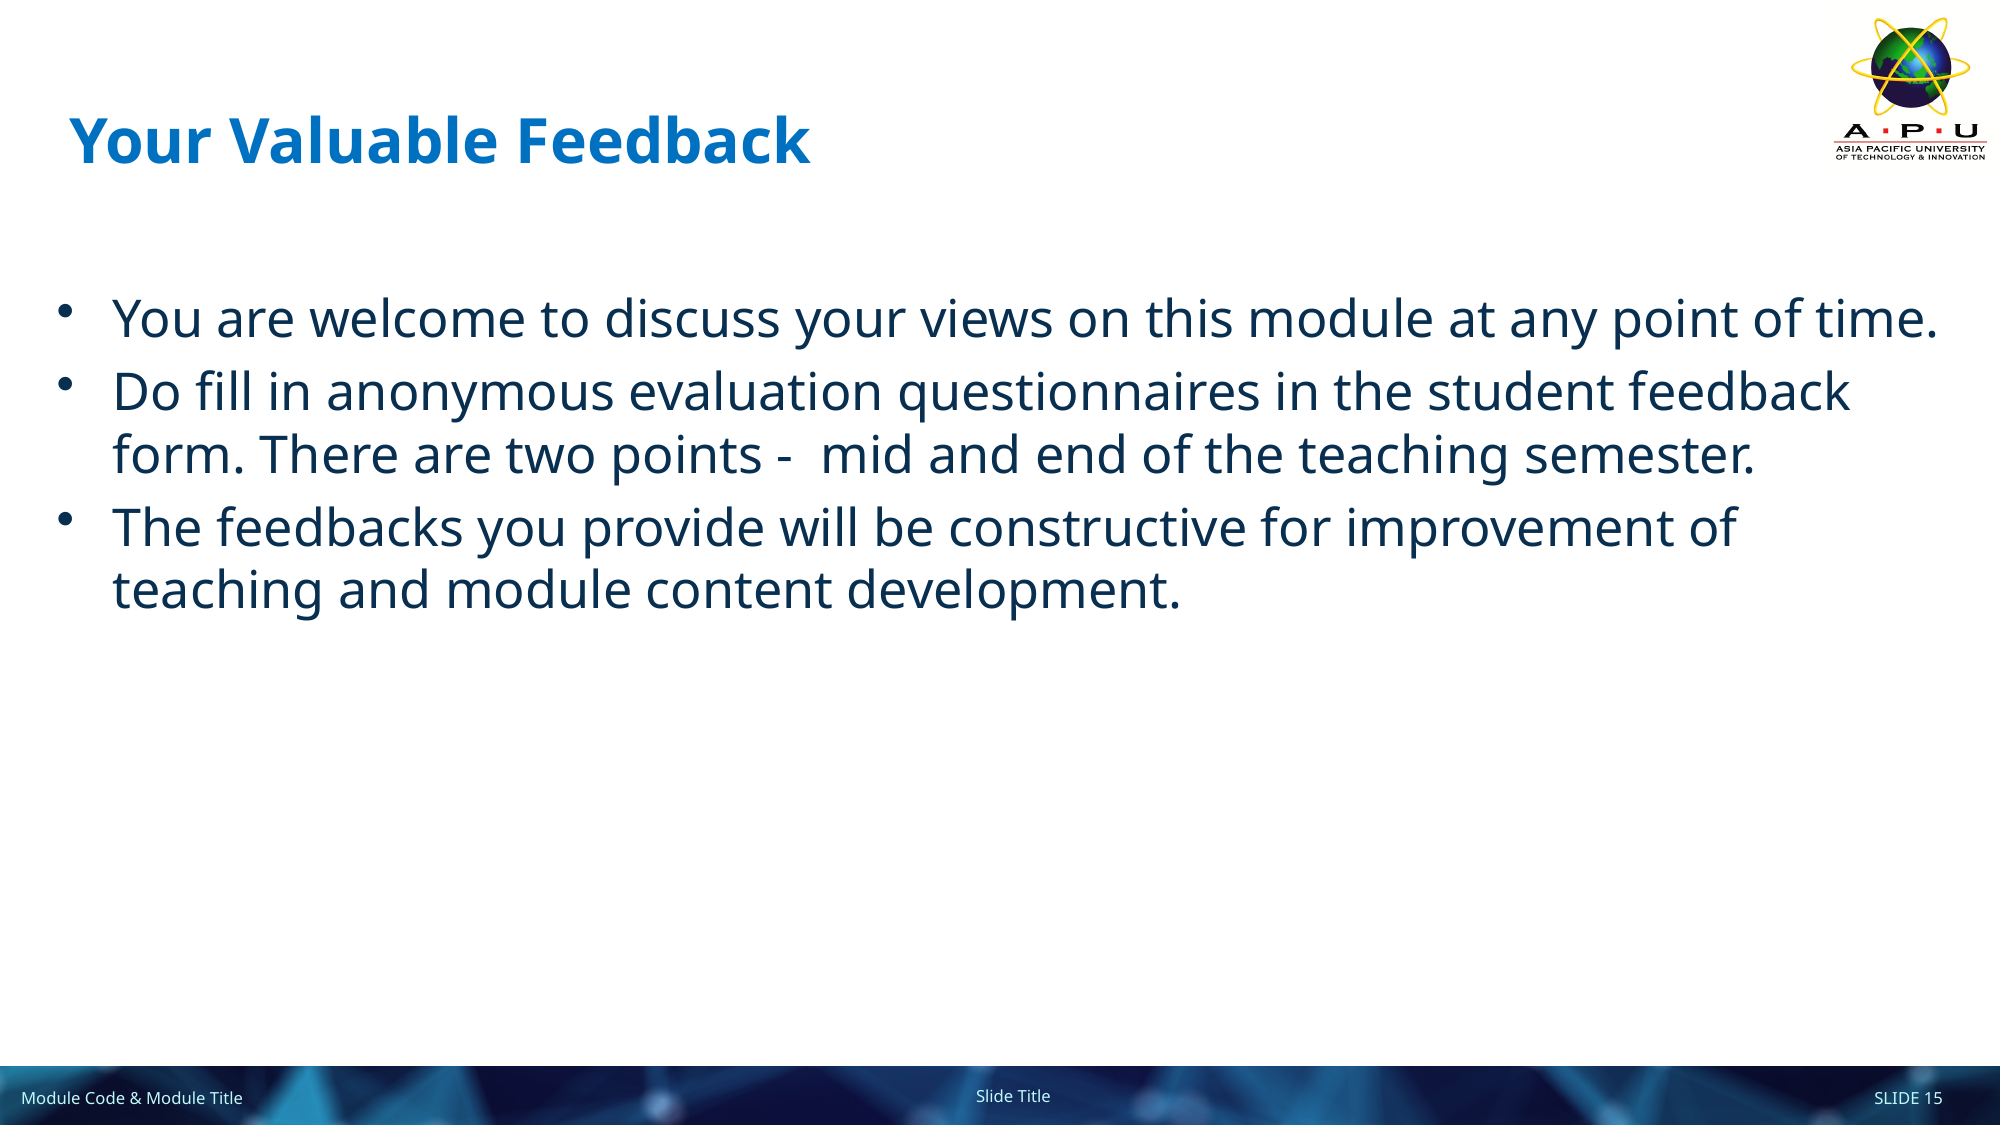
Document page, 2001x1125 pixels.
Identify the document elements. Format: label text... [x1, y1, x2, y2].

picture [0, 1066, 2000, 1125]
title Your Valuable Feedback [54, 45, 1805, 233]
picture [1822, 0, 2000, 178]
list You are welcome to discuss your views on this module at any point of time. Do fill in anonymous evaluation questionnaires in the student feedback form. There are two points - mid and end of the teaching semester. The feedbacks you provide will be constructive for improvement of teaching and module content development. [41, 278, 1969, 1021]
